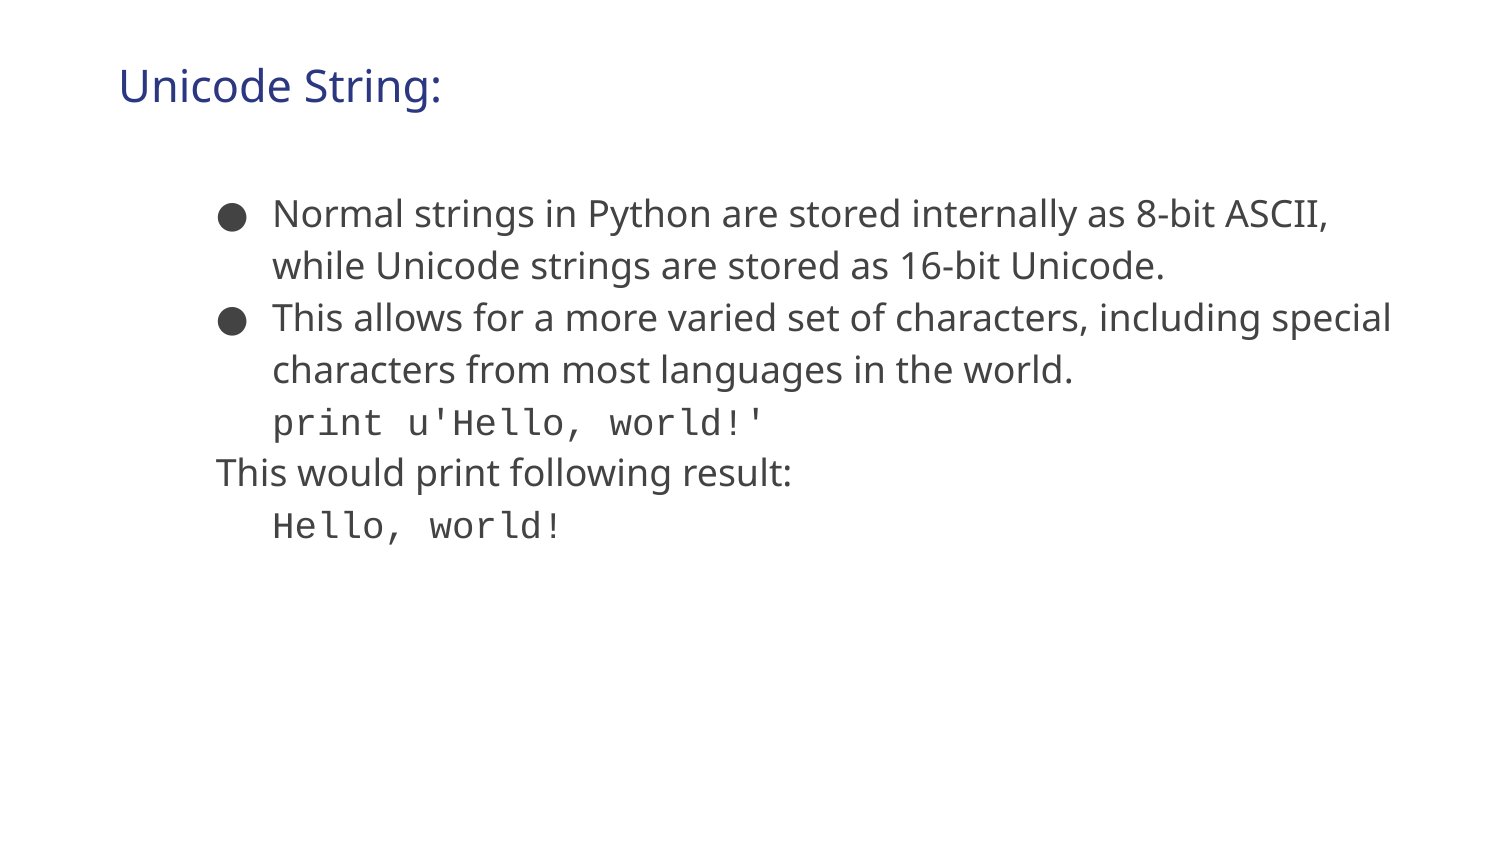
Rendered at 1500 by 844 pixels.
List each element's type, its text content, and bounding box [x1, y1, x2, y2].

list Normal strings in Python are stored internally as 8-bit ASCII, while Unicode strings are stored as 16-bit Unicode. This allows for a more varied set of characters, including special characters from most languages in the world. print u'Hello, world!' This would print following result: Hello, world! [182, 168, 1426, 760]
title Unicode String: [103, 42, 1107, 127]
